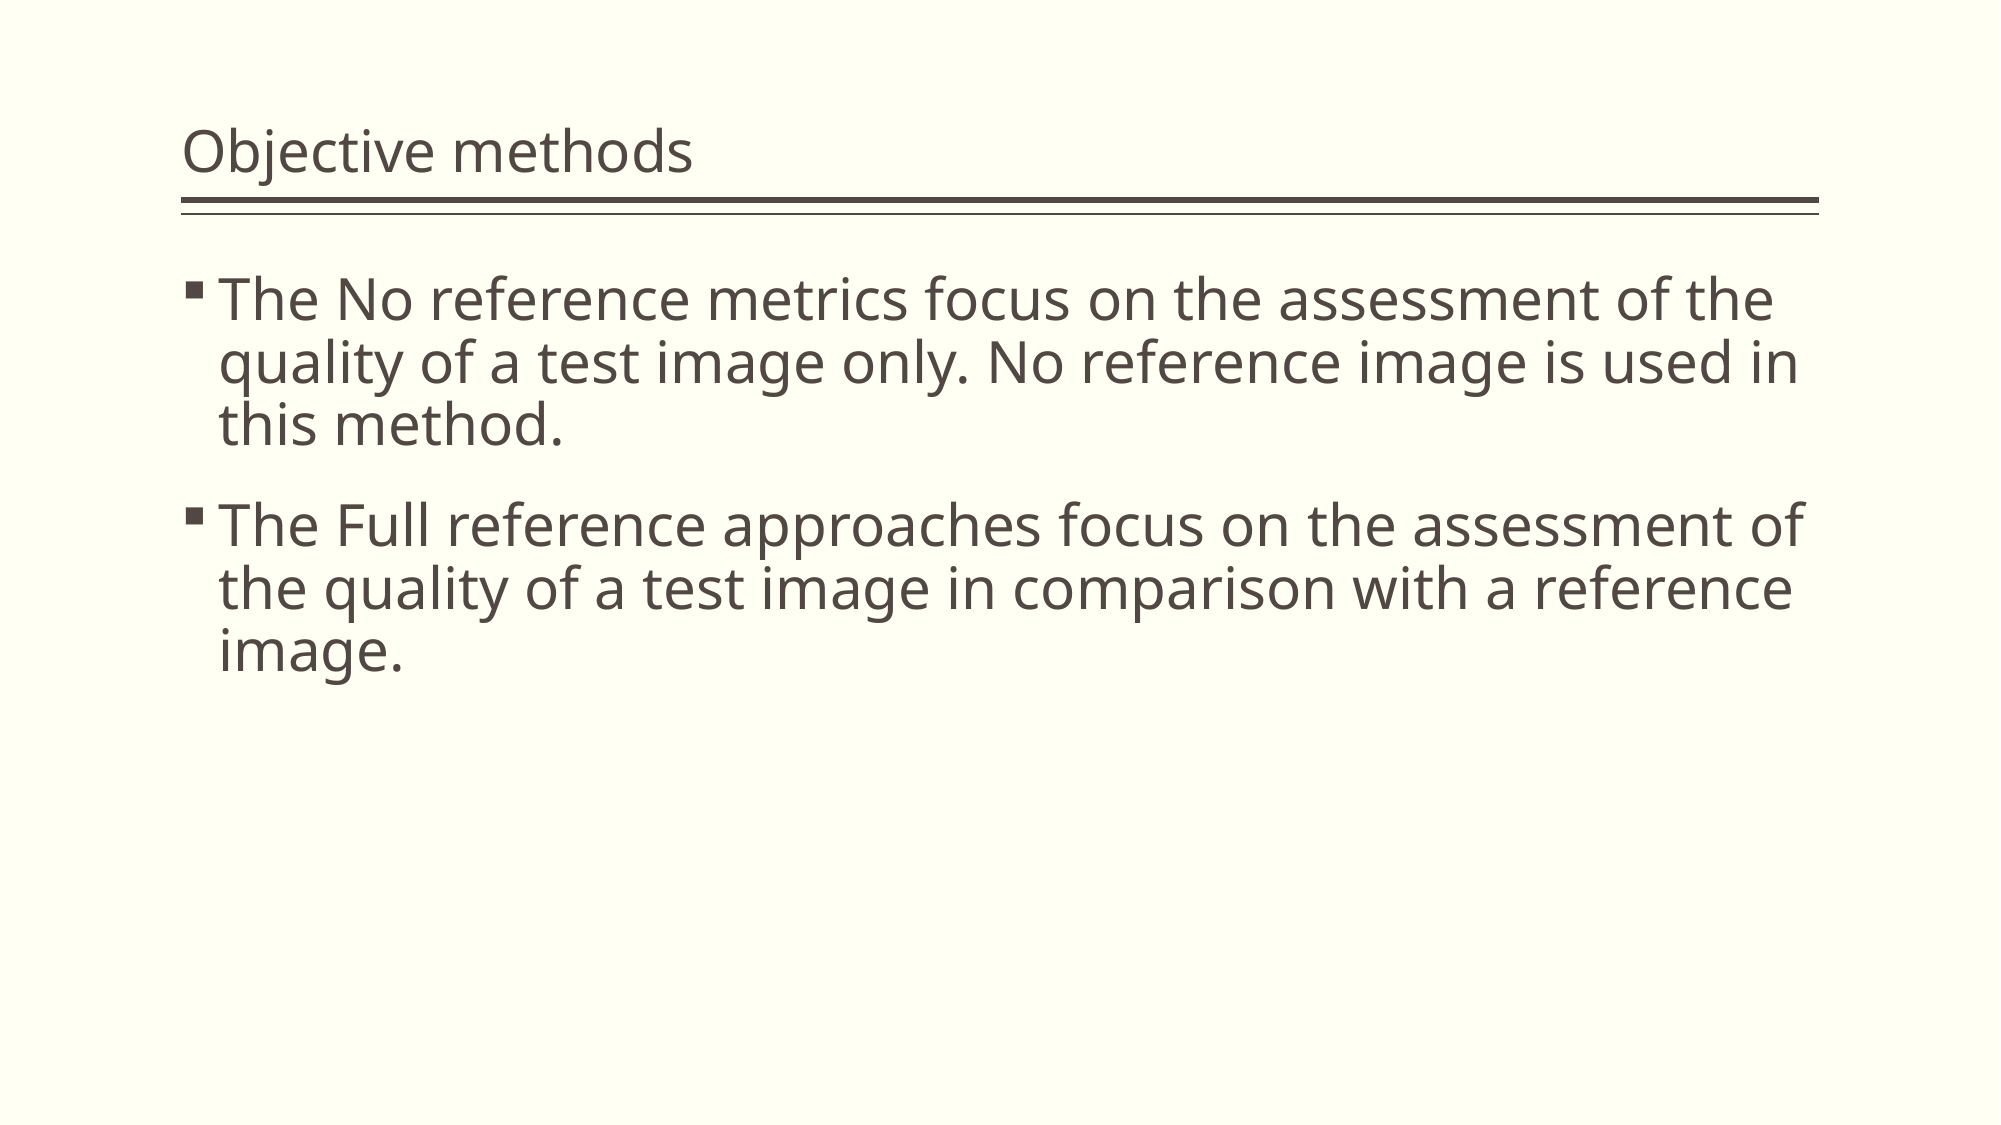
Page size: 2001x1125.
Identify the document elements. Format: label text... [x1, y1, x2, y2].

list The No reference metrics focus on the assessment of the quality of a test image only. No reference image is used in this method. The Full reference approaches focus on the assessment of the quality of a test image in comparison with a reference image. [181, 262, 1819, 1013]
title Objective methods [181, 12, 1819, 193]
